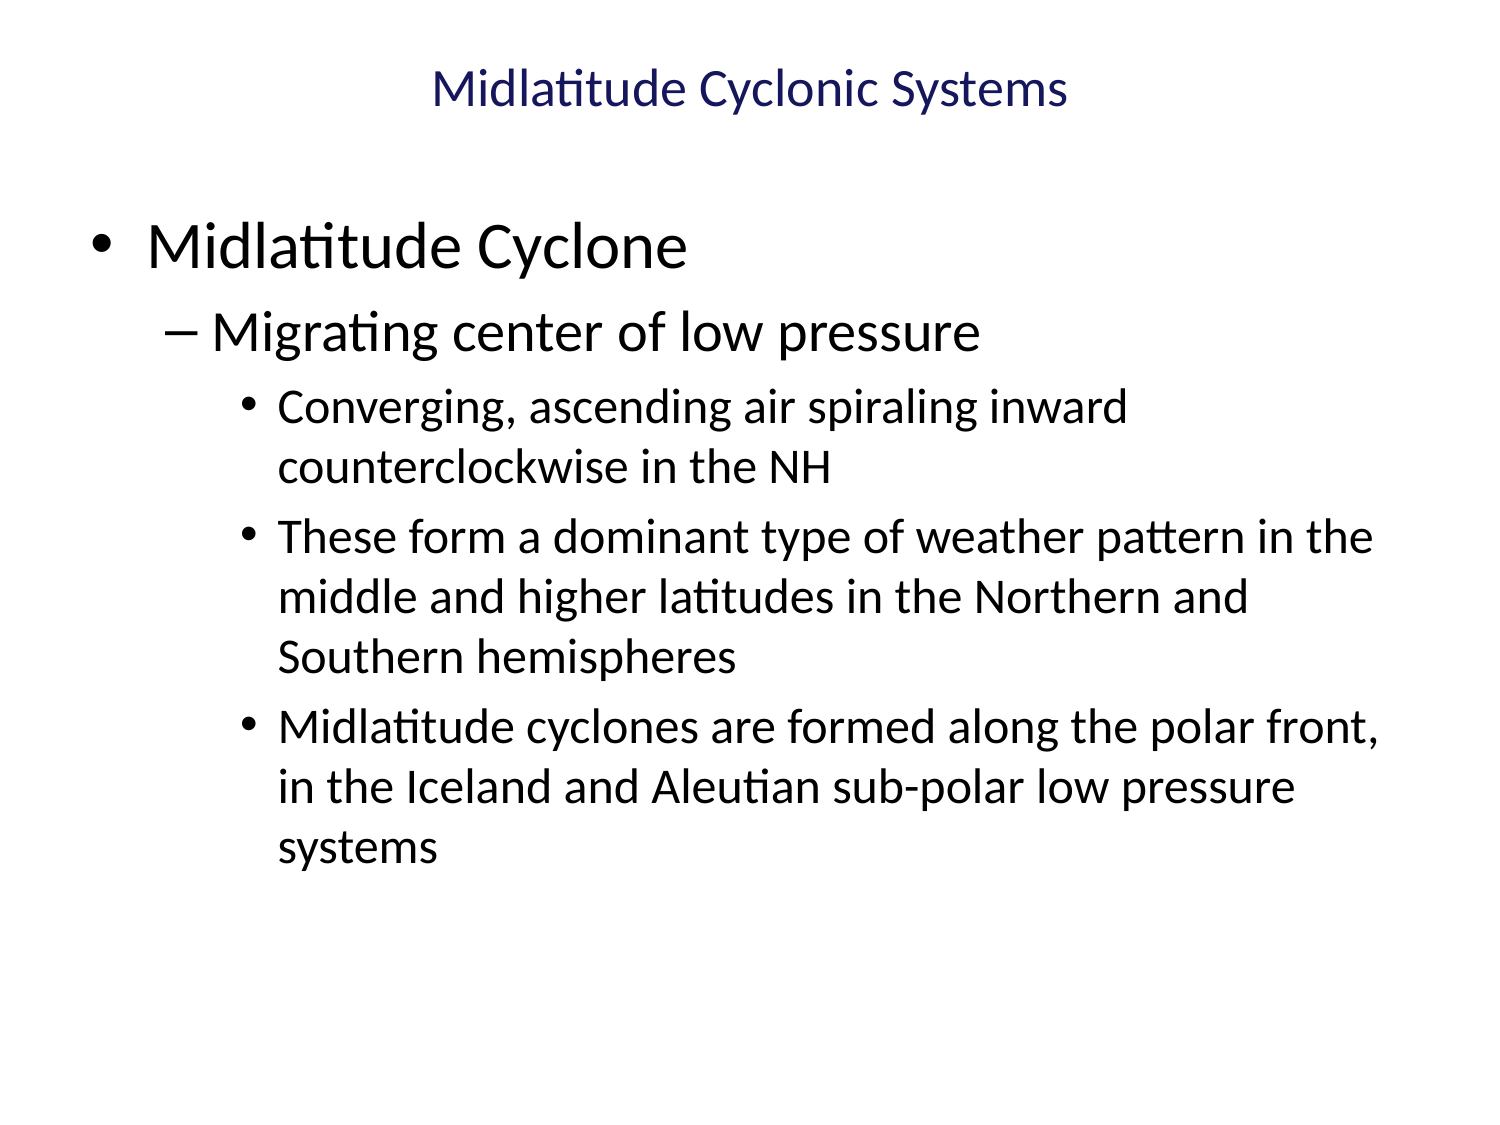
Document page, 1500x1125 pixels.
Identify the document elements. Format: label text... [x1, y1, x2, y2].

title Midlatitude Cyclonic Systems [75, 45, 1425, 125]
list Midlatitude Cyclone Migrating center of low pressure Converging, ascending air spiraling inward counterclockwise in the NH These form a dominant type of weather pattern in the middle and higher latitudes in the Northern and Southern hemispheres Midlatitude cyclones are formed along the polar front, in the Iceland and Aleutian sub-polar low pressure systems [75, 194, 1425, 998]
